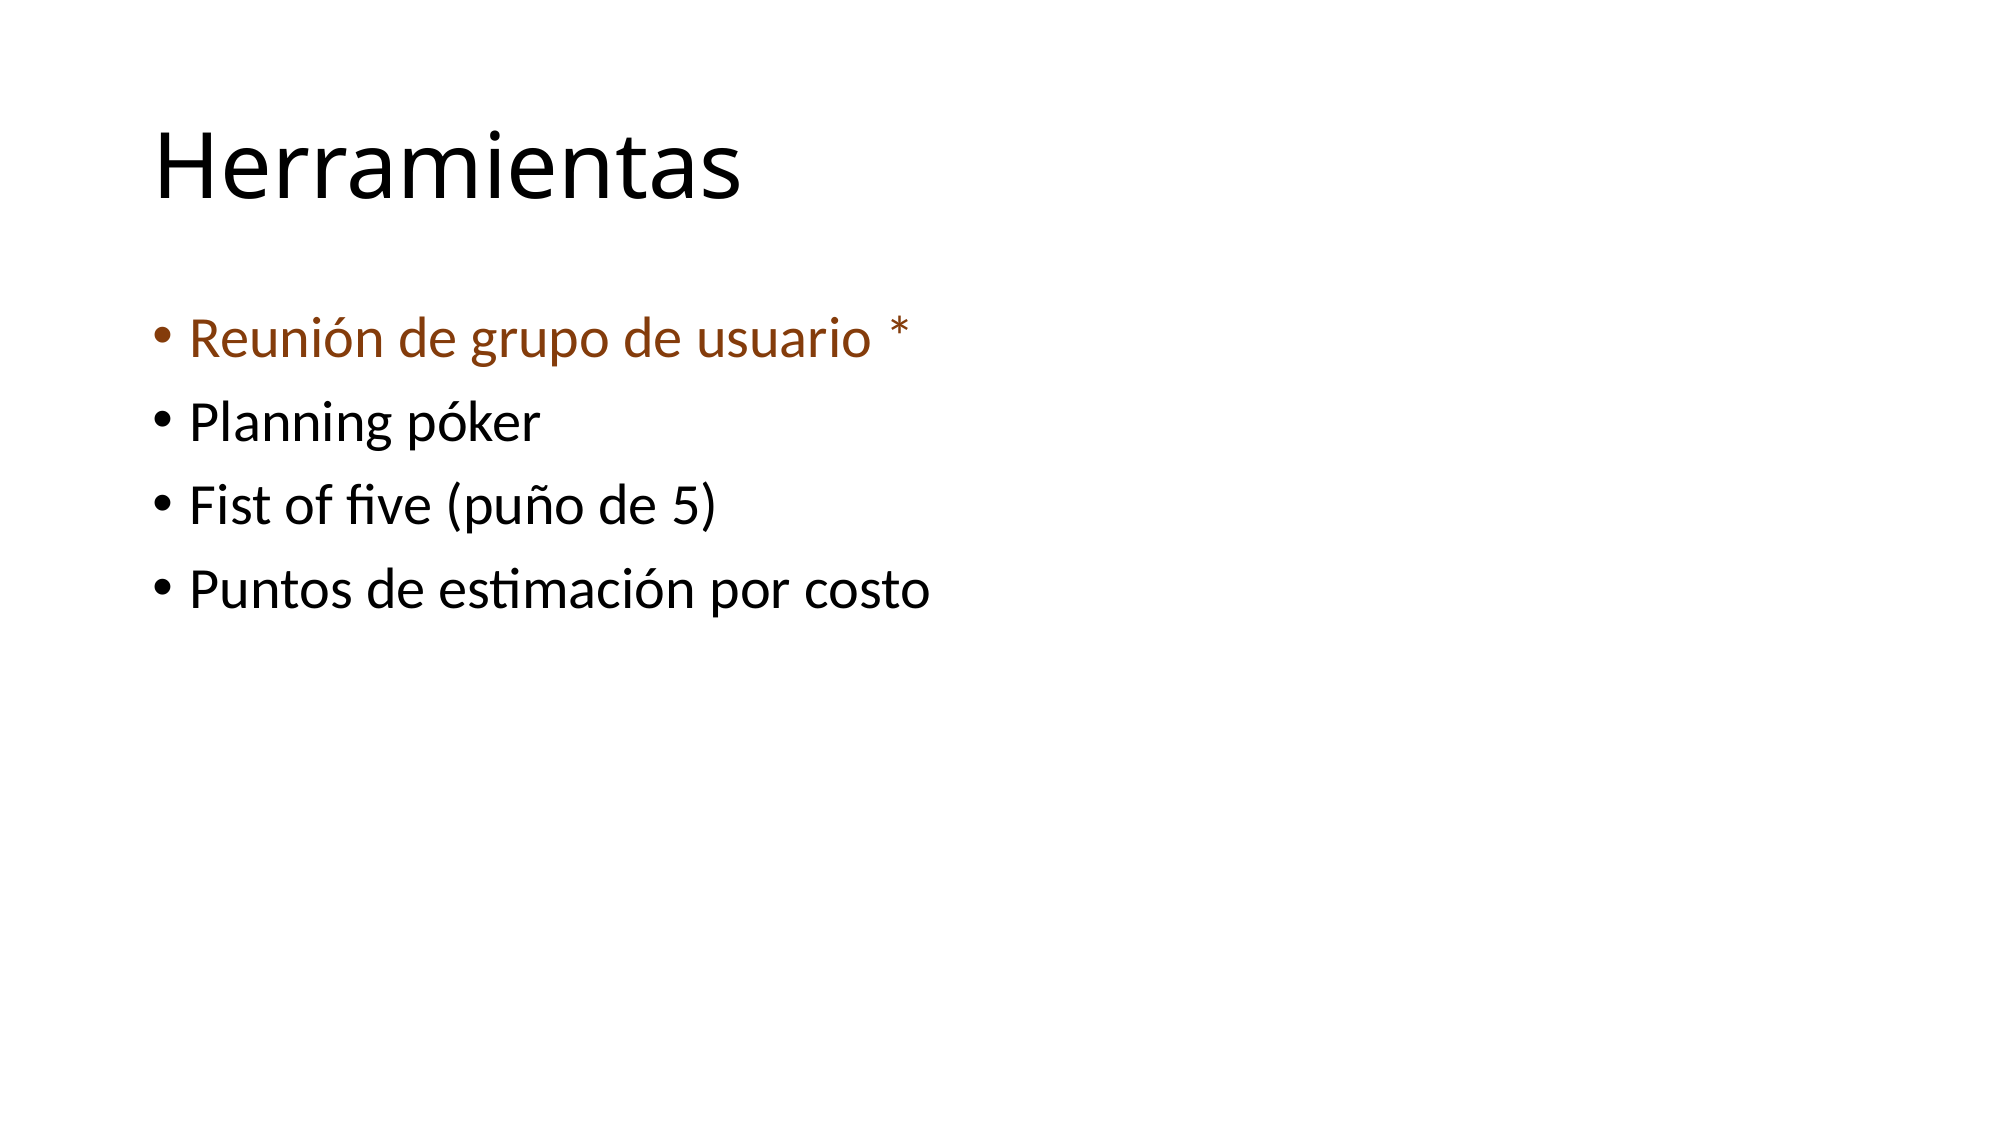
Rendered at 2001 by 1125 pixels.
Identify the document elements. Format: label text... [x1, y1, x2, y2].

list Reunión de grupo de usuario * Planning póker Fist of five (puño de 5) Puntos de estimación por costo [137, 299, 1863, 1014]
title Herramientas [137, 59, 1863, 278]
